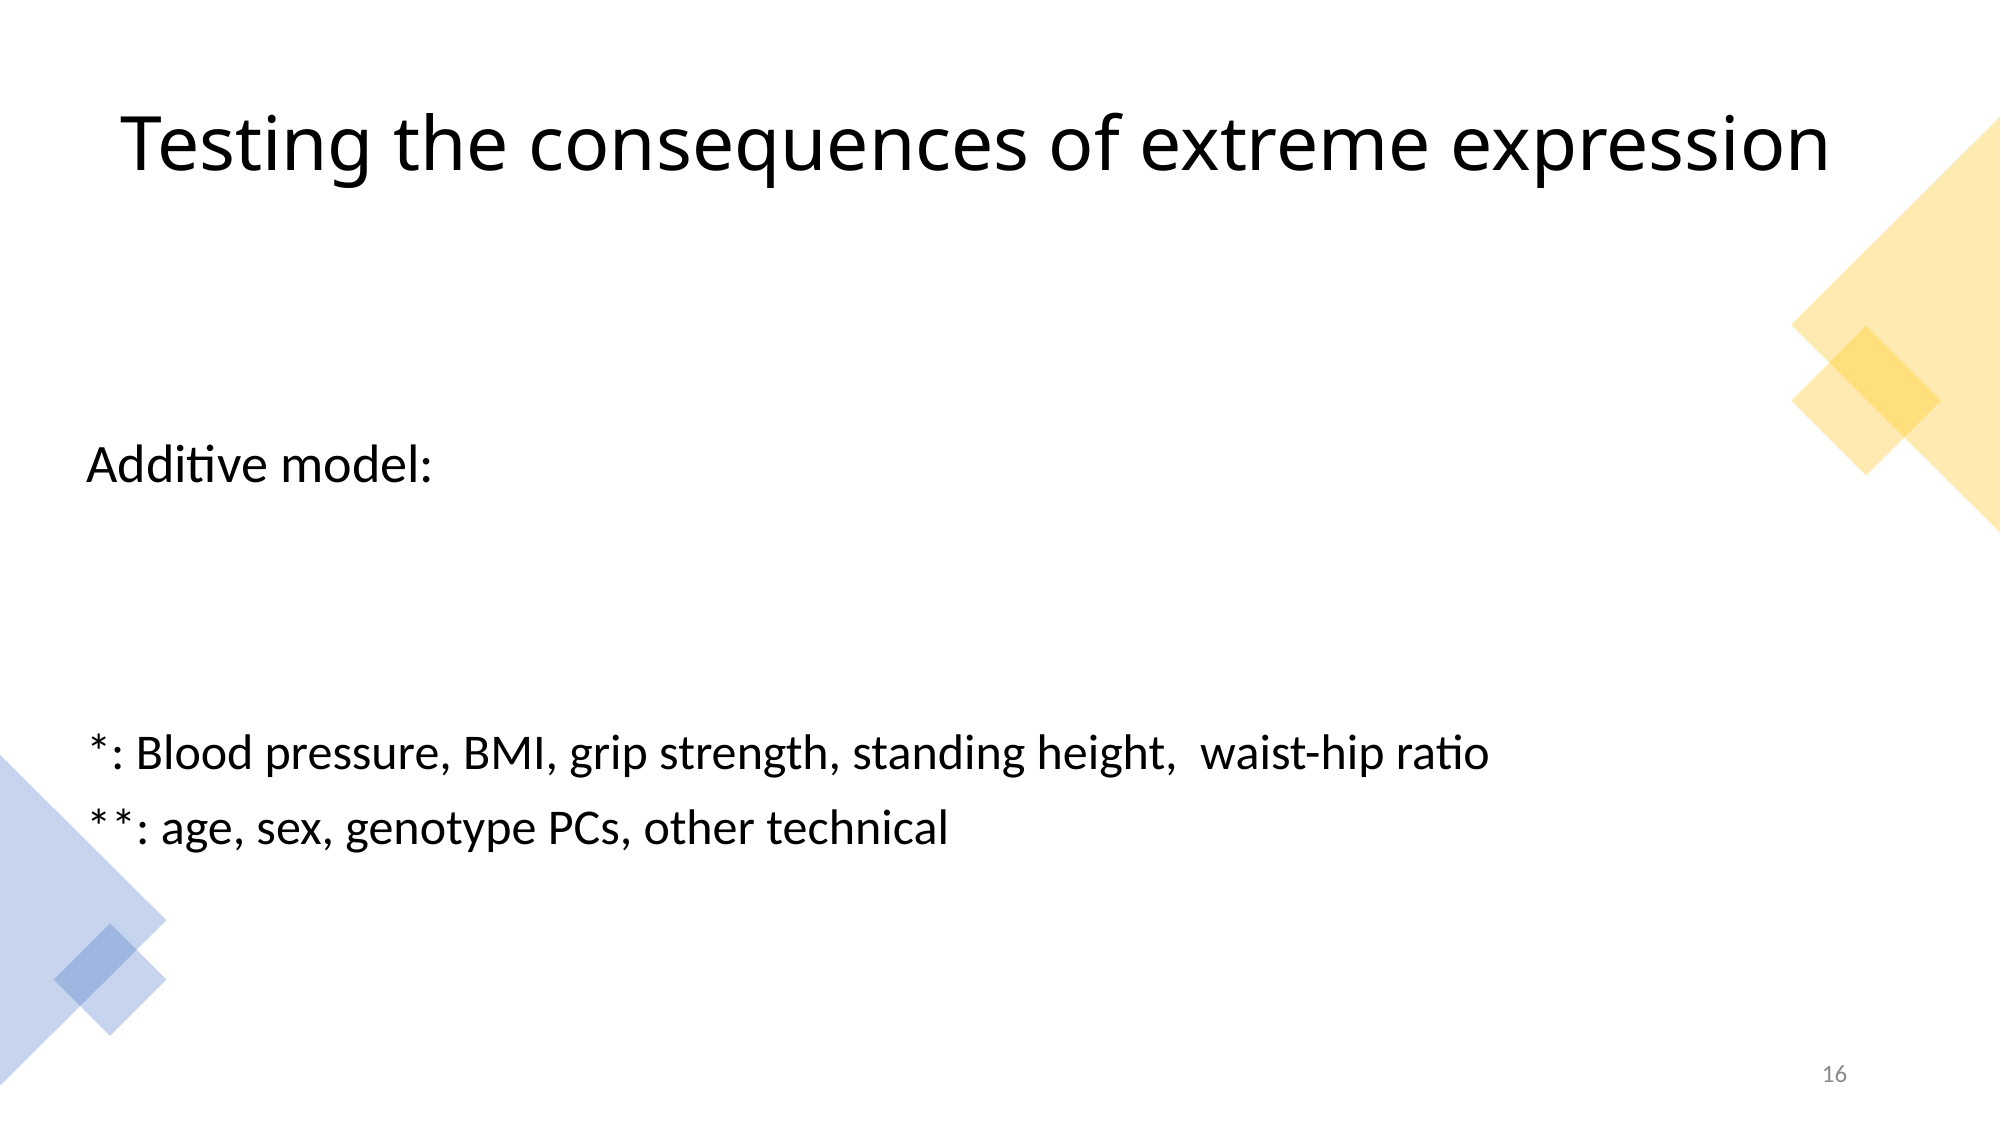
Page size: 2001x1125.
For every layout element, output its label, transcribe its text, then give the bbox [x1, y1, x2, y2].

text_box [1789, 115, 2000, 535]
text_box [1789, 363, 1904, 477]
title Testing the consequences of extreme expression [105, 52, 1895, 240]
text_box [52, 921, 168, 1038]
text_box [0, 0, 2000, 1125]
slide_number 16 [1412, 1042, 1863, 1103]
text_box [0, 753, 168, 1088]
